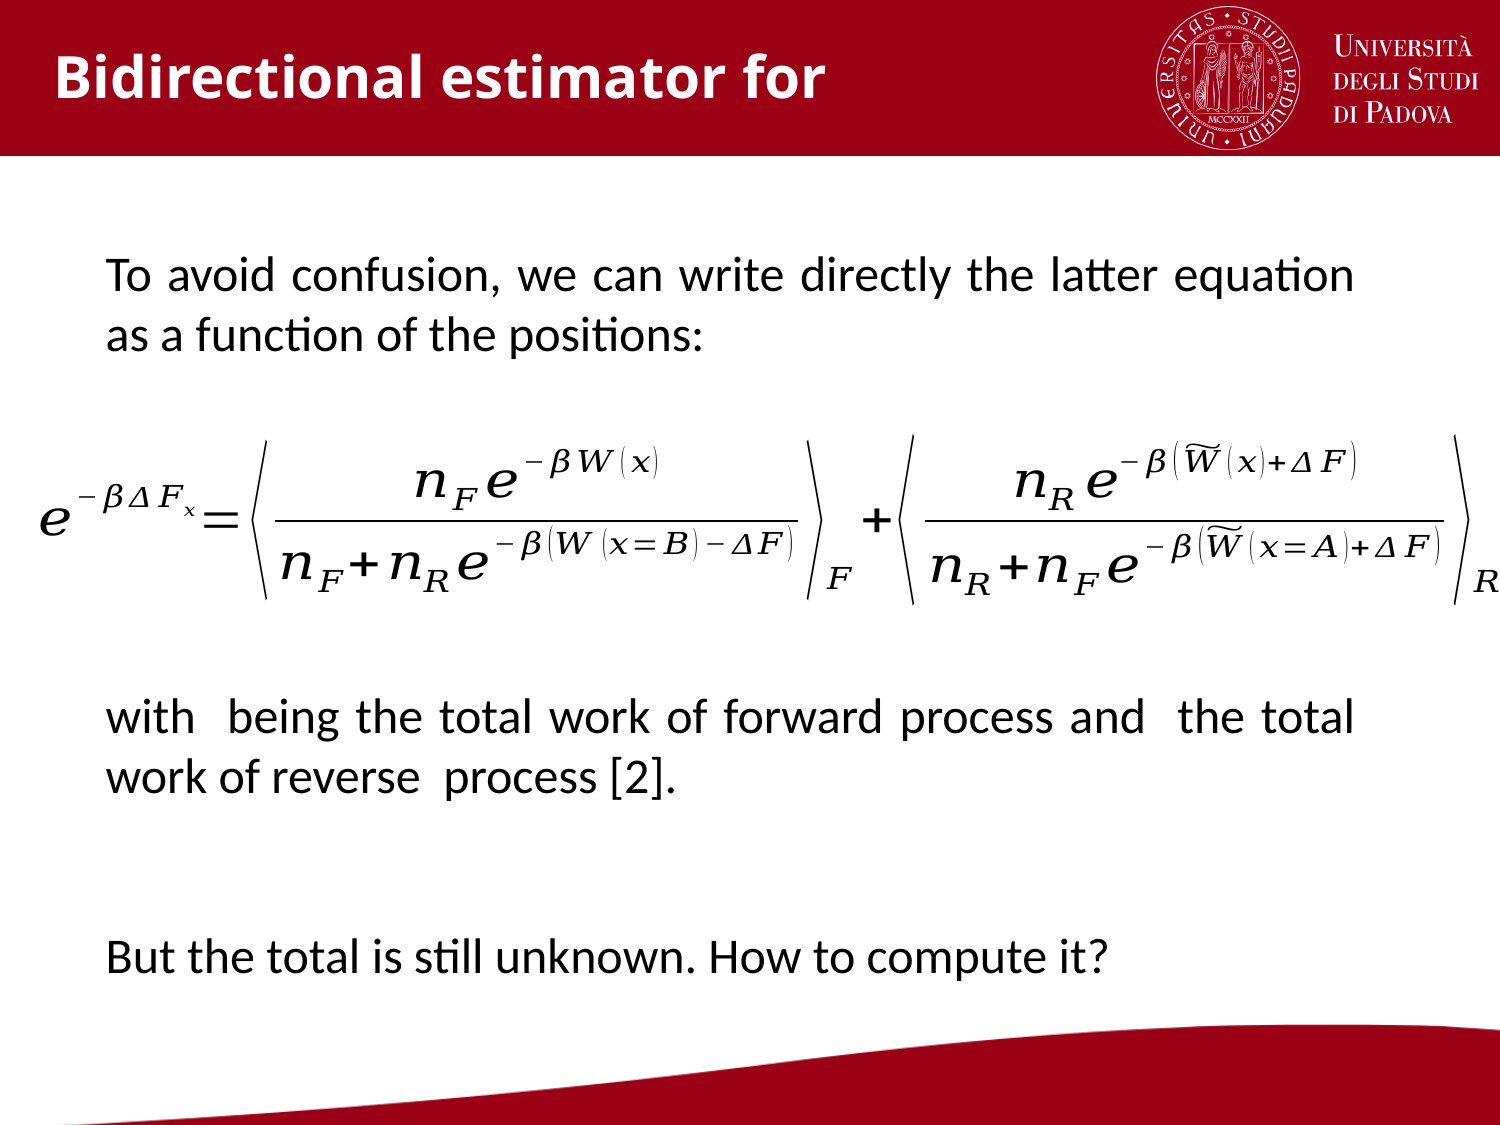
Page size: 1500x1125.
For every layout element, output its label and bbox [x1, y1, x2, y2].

picture [0, 0, 1500, 156]
picture [38, 1024, 1500, 1125]
